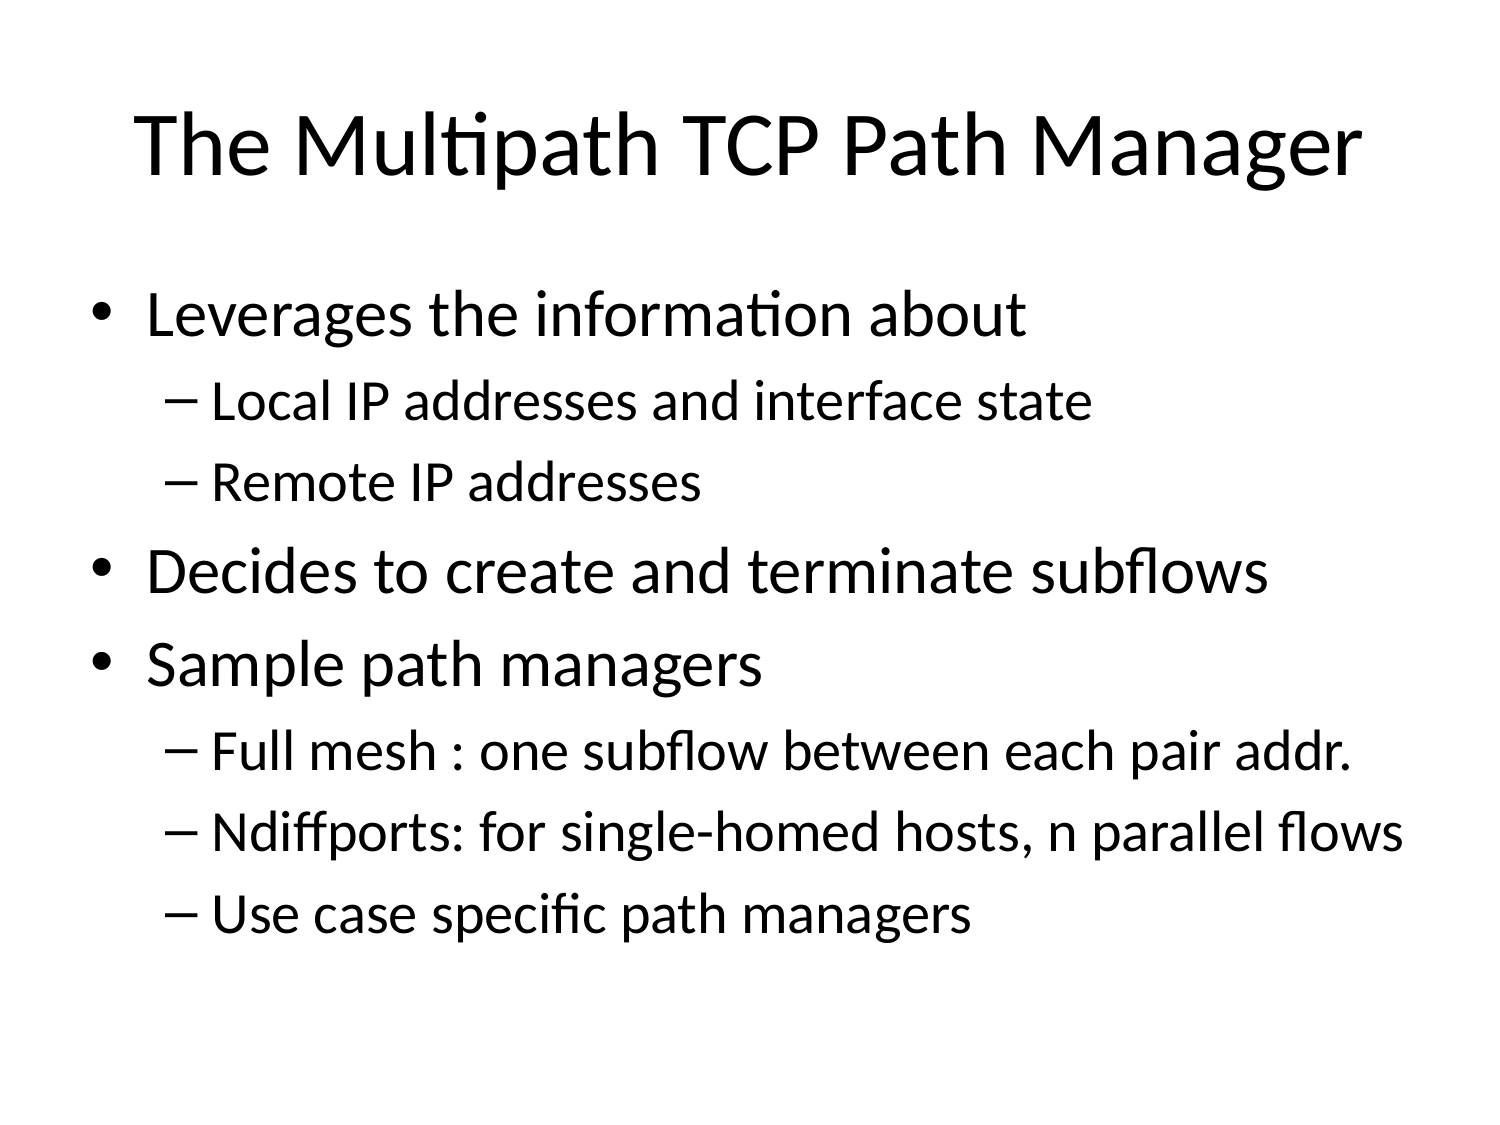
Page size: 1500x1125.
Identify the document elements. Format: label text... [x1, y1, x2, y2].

list Leverages the information about Local IP addresses and interface state Remote IP addresses Decides to create and terminate subflows Sample path managers Full mesh : one subflow between each pair addr. Ndiffports: for single-homed hosts, n parallel flows Use case specific path managers [75, 262, 1425, 1005]
title The Multipath TCP Path Manager [75, 45, 1425, 233]
